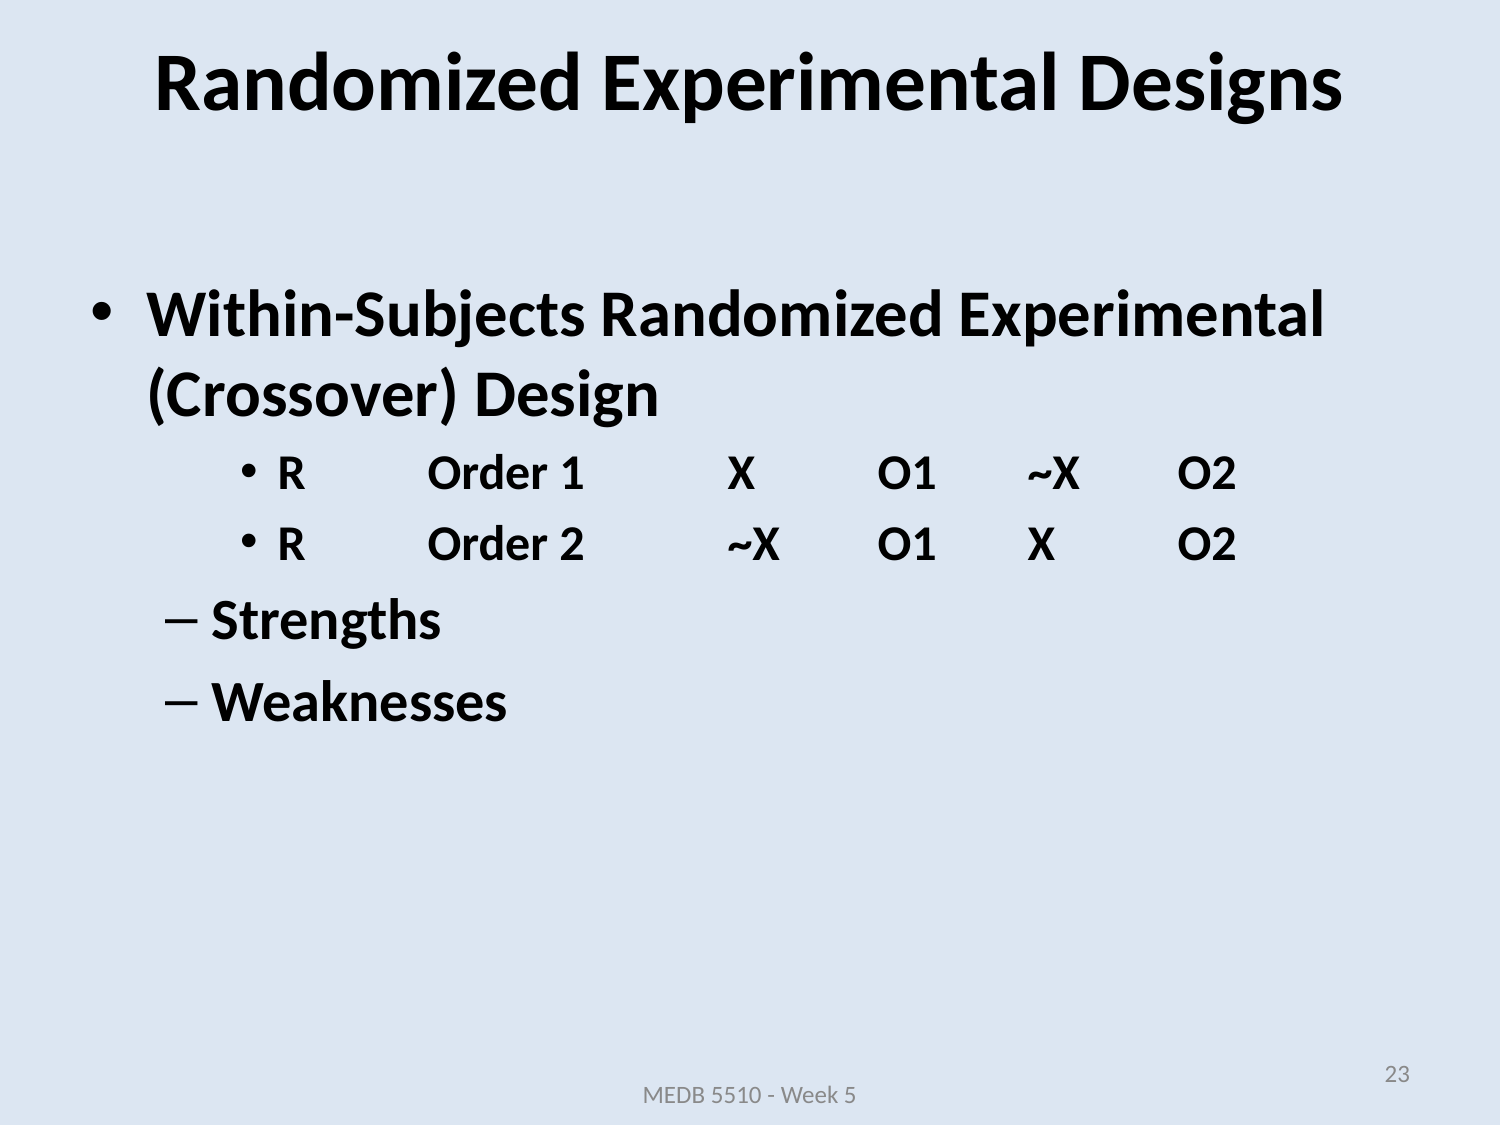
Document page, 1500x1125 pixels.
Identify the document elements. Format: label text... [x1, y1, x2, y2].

footer MEDB 5510 - Week 5 [487, 1062, 1013, 1125]
list Within-Subjects Randomized Experimental (Crossover) Design R Order 1 X O1 ~X O2 R Order 2 ~X O1 X O2 Strengths Weaknesses [75, 262, 1425, 1005]
slide_number 23 [1074, 1042, 1425, 1103]
title Randomized Experimental Designs [75, 1, 1425, 152]
